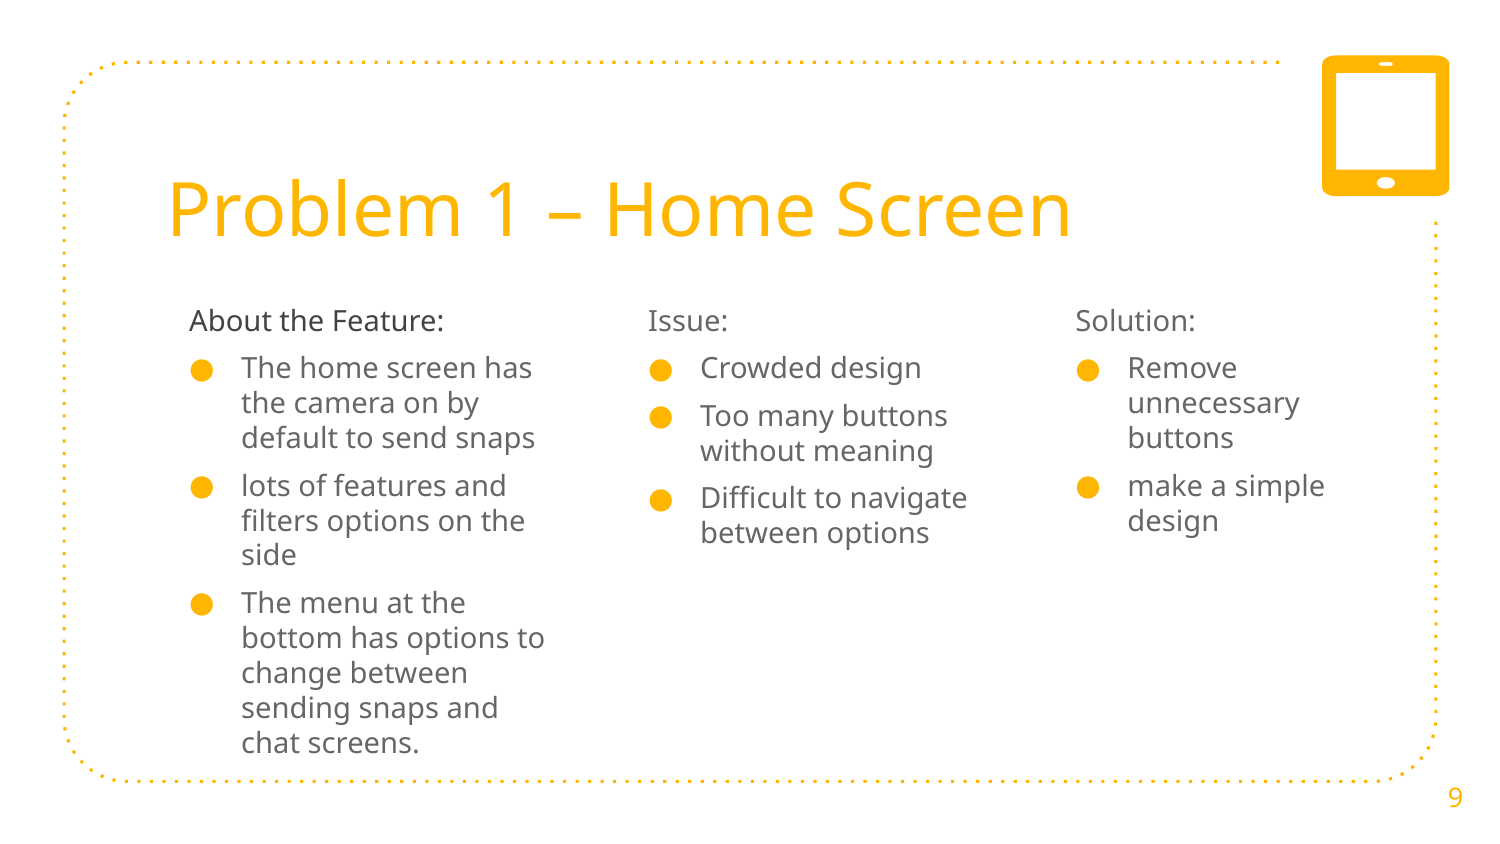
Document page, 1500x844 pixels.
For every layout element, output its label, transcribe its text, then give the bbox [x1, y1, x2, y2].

slide_number 9 [1411, 753, 1500, 844]
list About the Feature: The home screen has the camera on by default to send snaps lots of features and filters options on the side The menu at the bottom has options to change between sending snaps and chat screens. [151, 286, 574, 766]
text_box [1322, 55, 1450, 197]
title Problem 1 – Home Screen [151, 146, 1278, 287]
list Solution: Remove unnecessary buttons make a simple design [1037, 286, 1420, 766]
list Issue: Crowded design Too many buttons without meaning Difficult to navigate between options [610, 286, 993, 766]
